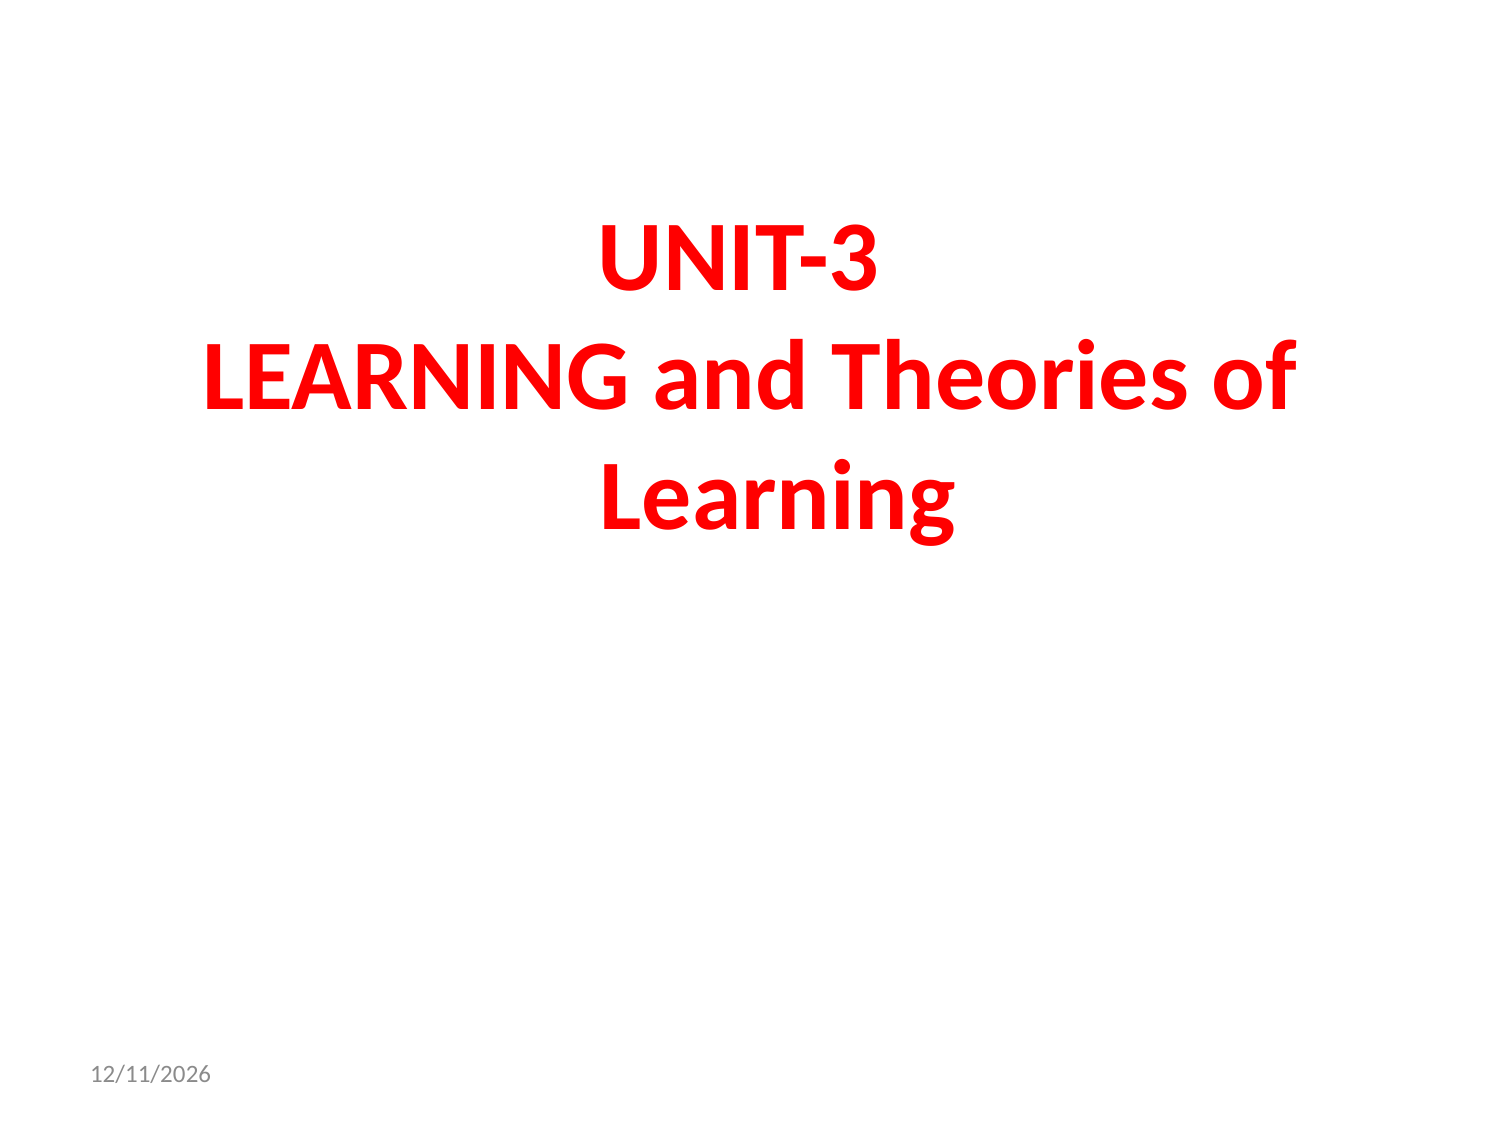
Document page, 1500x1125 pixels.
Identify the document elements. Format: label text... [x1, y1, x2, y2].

list UNIT-3 LEARNING and Theories of Learning [24, 62, 1475, 1050]
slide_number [75, 1042, 425, 1103]
